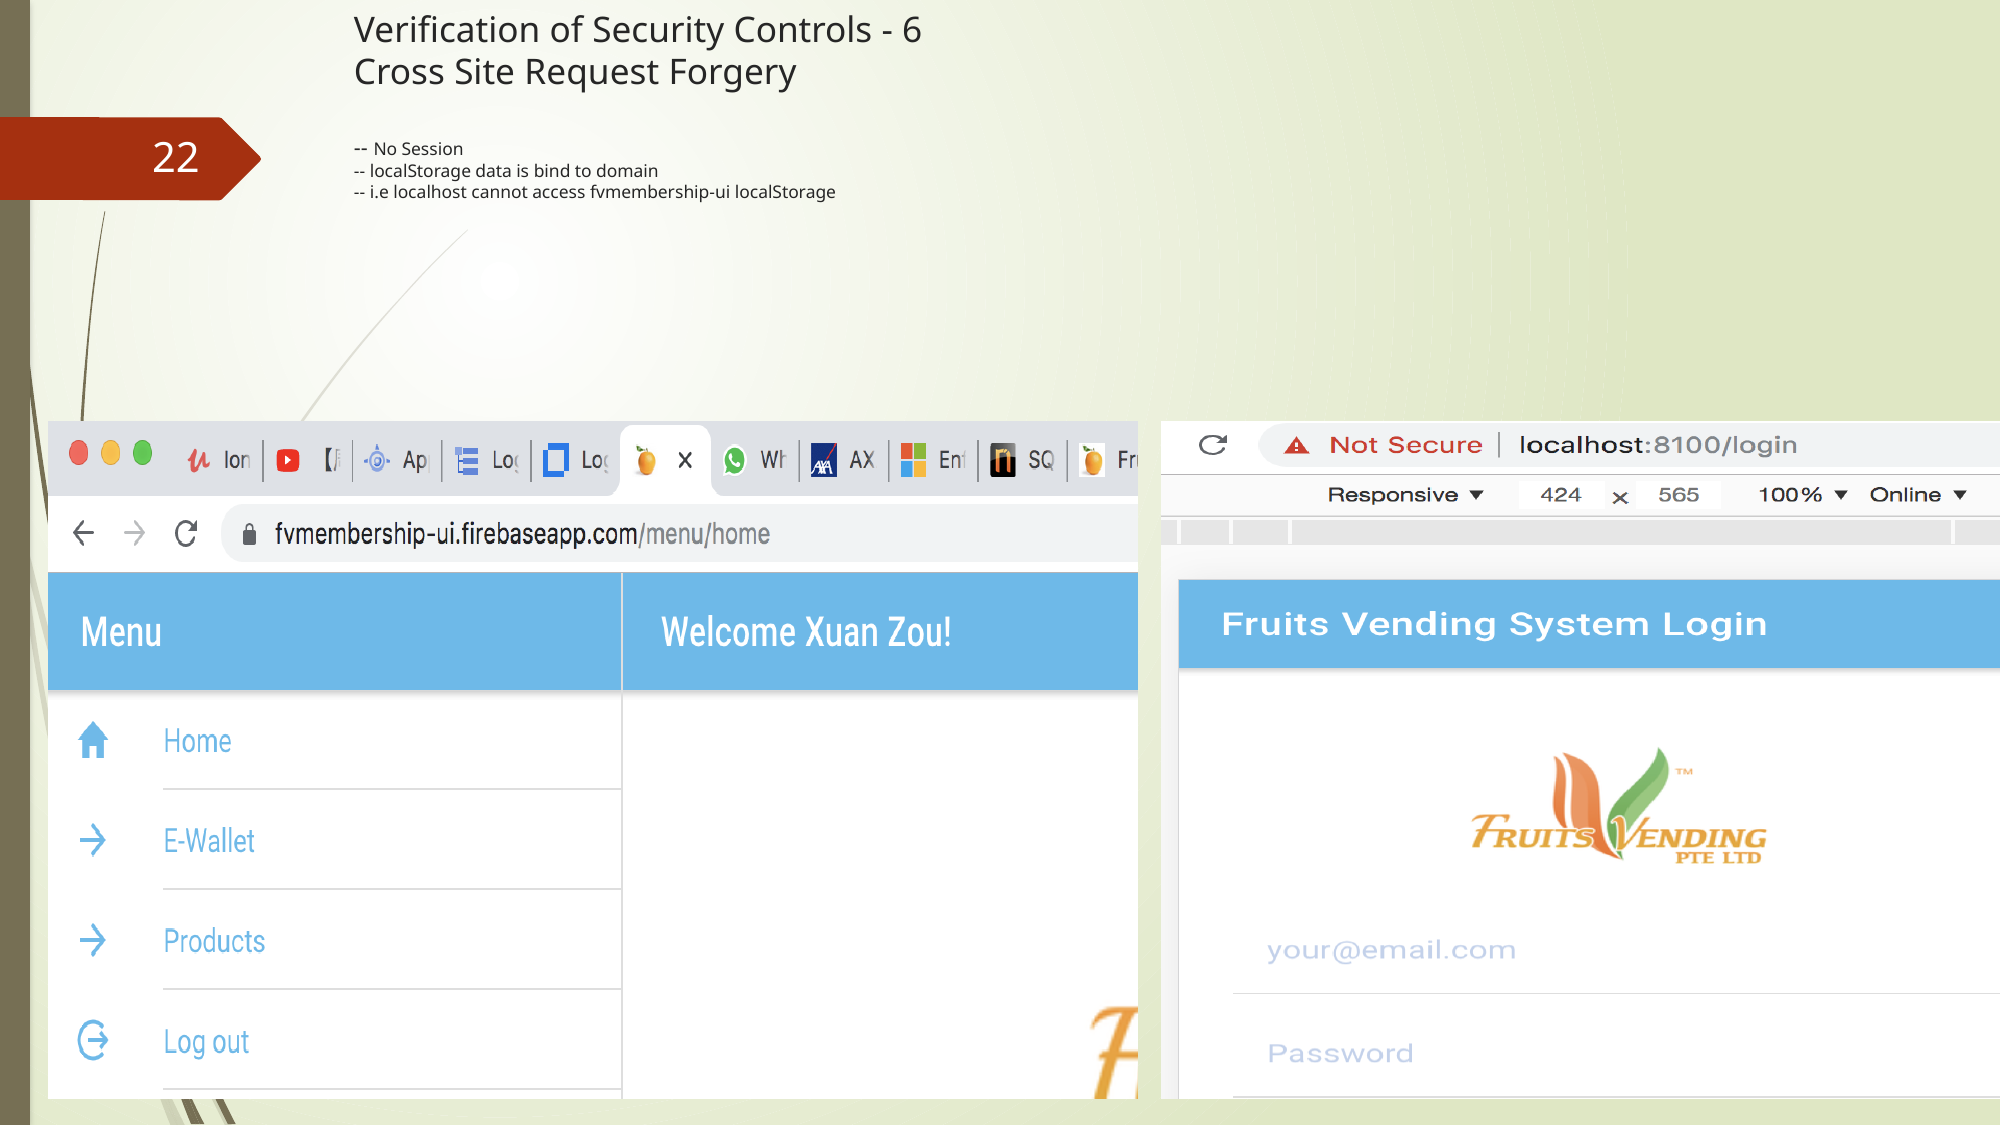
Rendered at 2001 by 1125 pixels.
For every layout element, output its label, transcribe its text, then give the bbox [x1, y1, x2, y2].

slide_number 22 [87, 129, 216, 190]
picture [1160, 421, 2000, 1100]
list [48, 421, 1138, 1100]
title Verification of Security Controls - 6 Cross Site Request Forgery -- No Session -- localStorage data is bind to domain -- i.e localhost cannot access fvmembership-ui localStorage [339, 0, 1801, 211]
